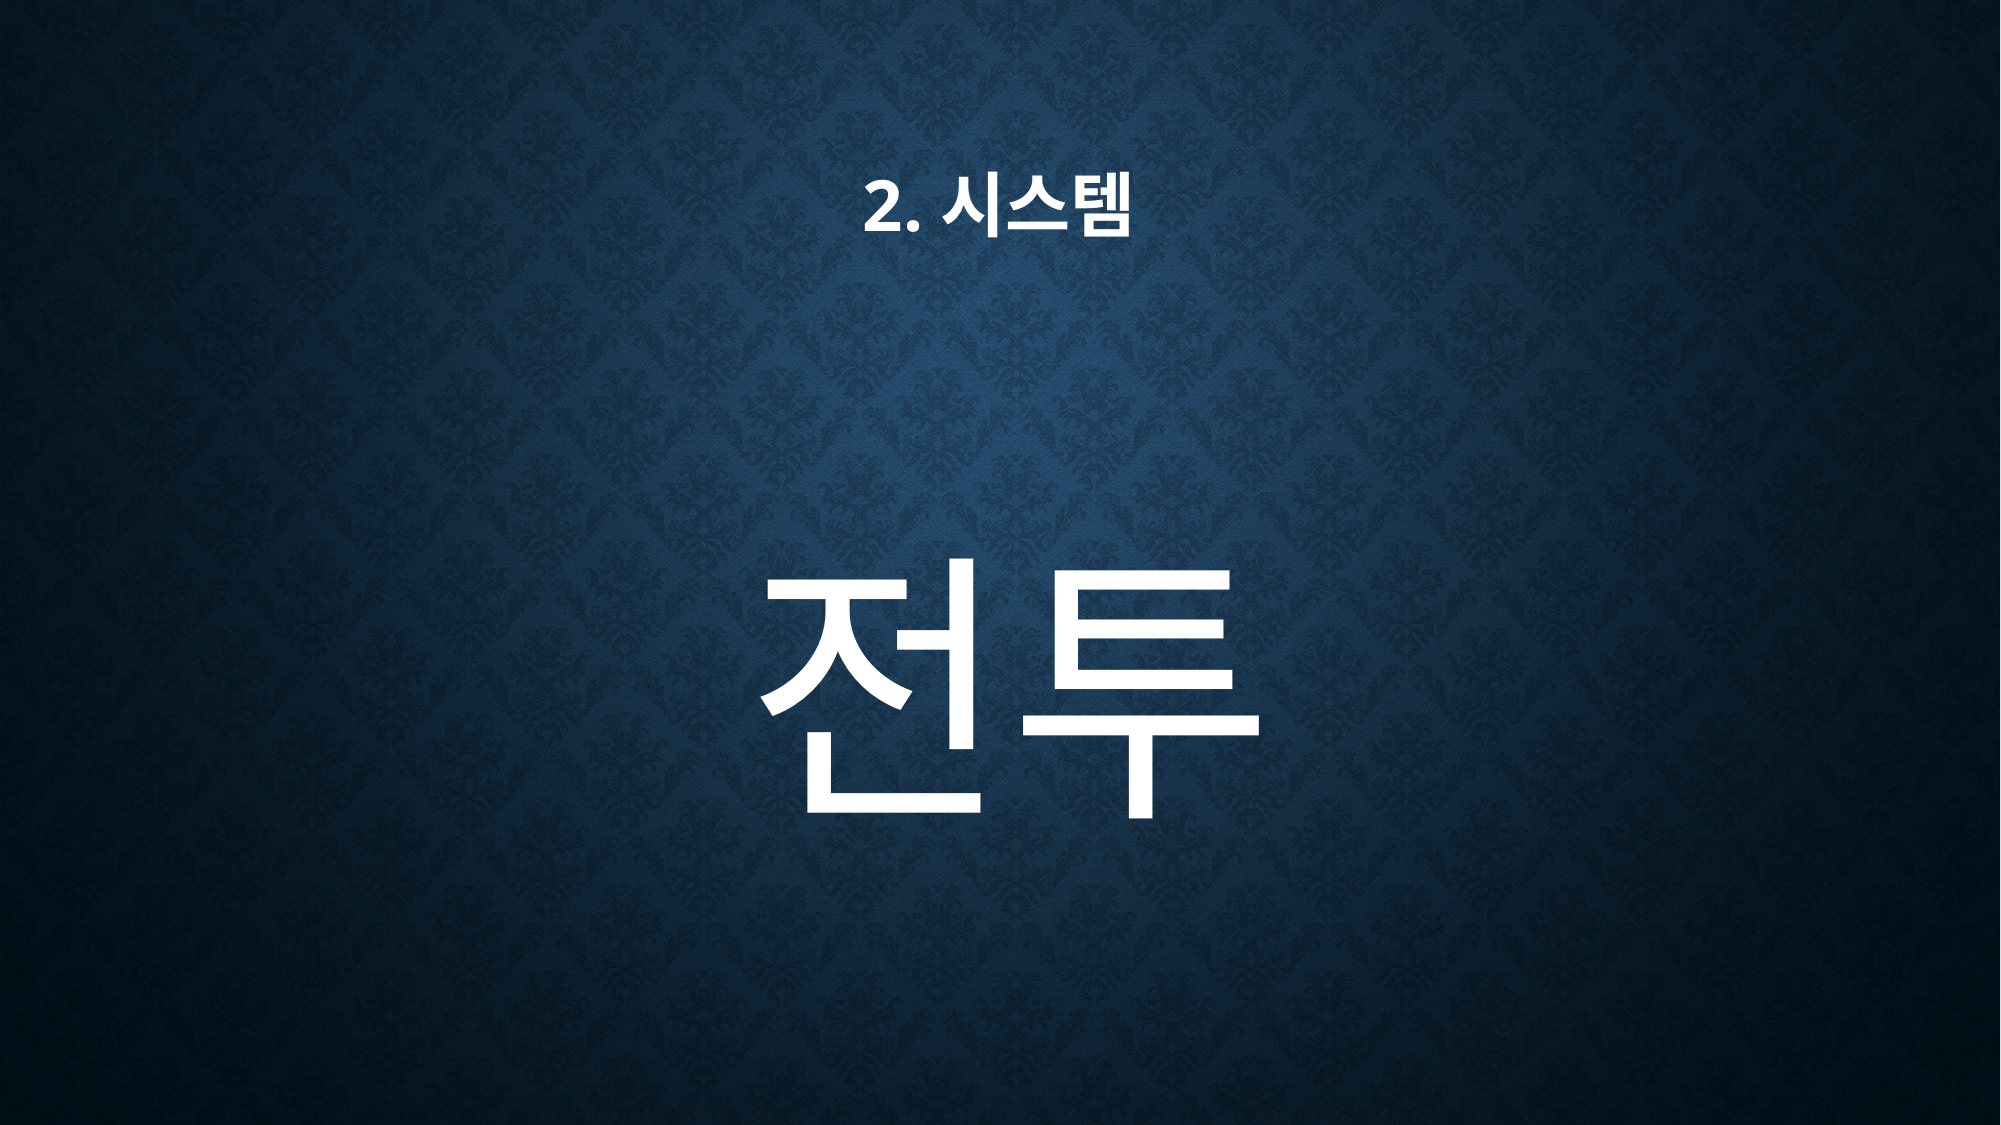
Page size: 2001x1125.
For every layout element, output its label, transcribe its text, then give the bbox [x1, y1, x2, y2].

title 2.시스템 [149, 99, 1849, 318]
list 전투 [149, 343, 1849, 950]
